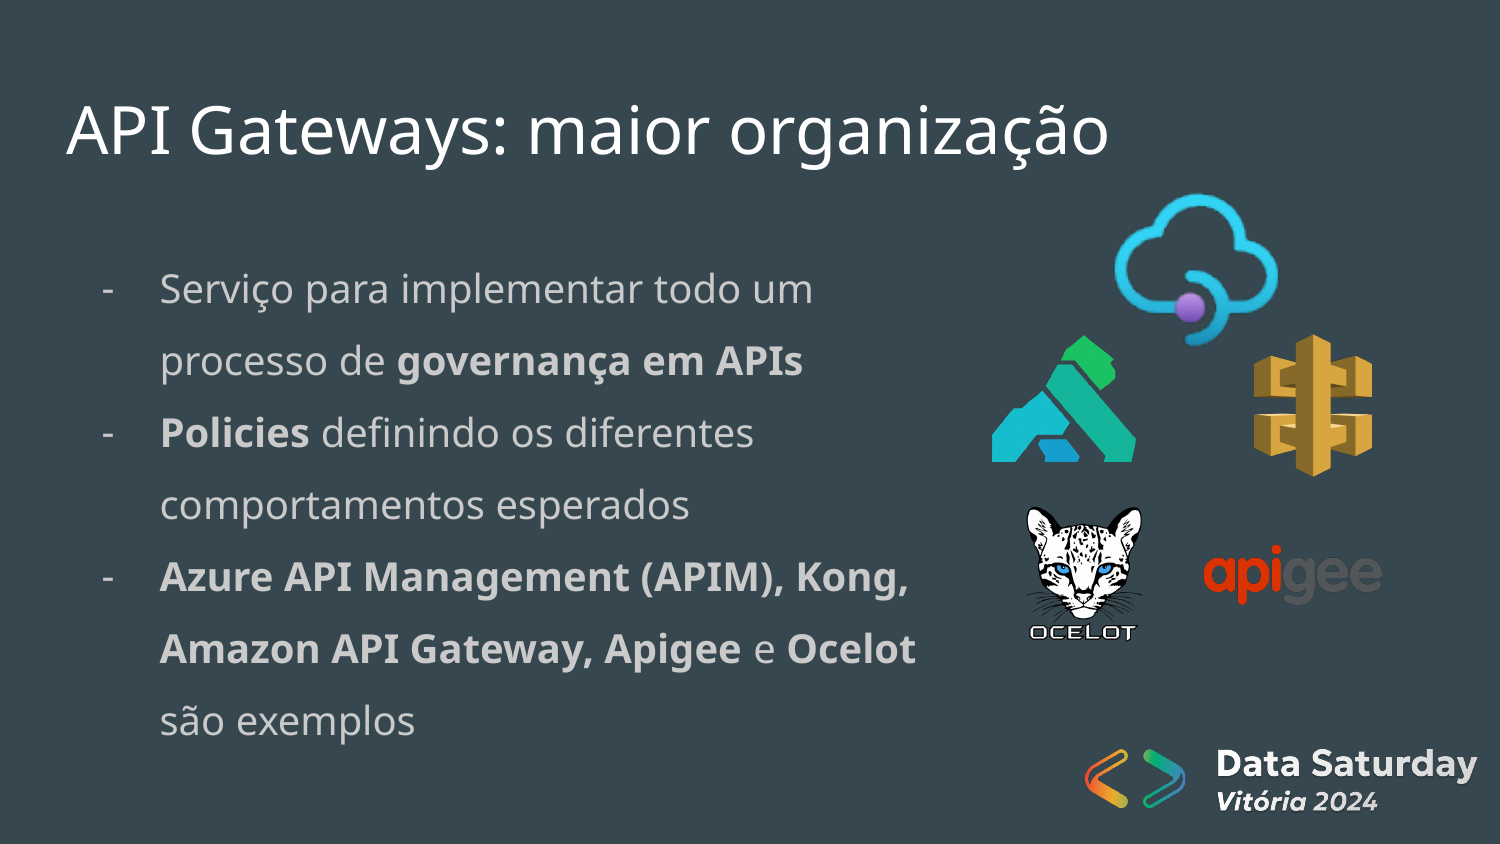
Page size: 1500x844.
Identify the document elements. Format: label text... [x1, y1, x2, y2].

picture [1026, 505, 1142, 643]
picture [1202, 536, 1387, 612]
list Serviço para implementar todo um processo de governança em APIs Policies definindo os diferentes comportamentos esperados Azure API Management (APIM), Kong, Amazon API Gateway, Apigee e Ocelot são exemplos [72, 224, 965, 762]
title API Gateways: maior organização [51, 72, 1449, 203]
picture [992, 183, 1373, 478]
picture [1084, 739, 1484, 818]
